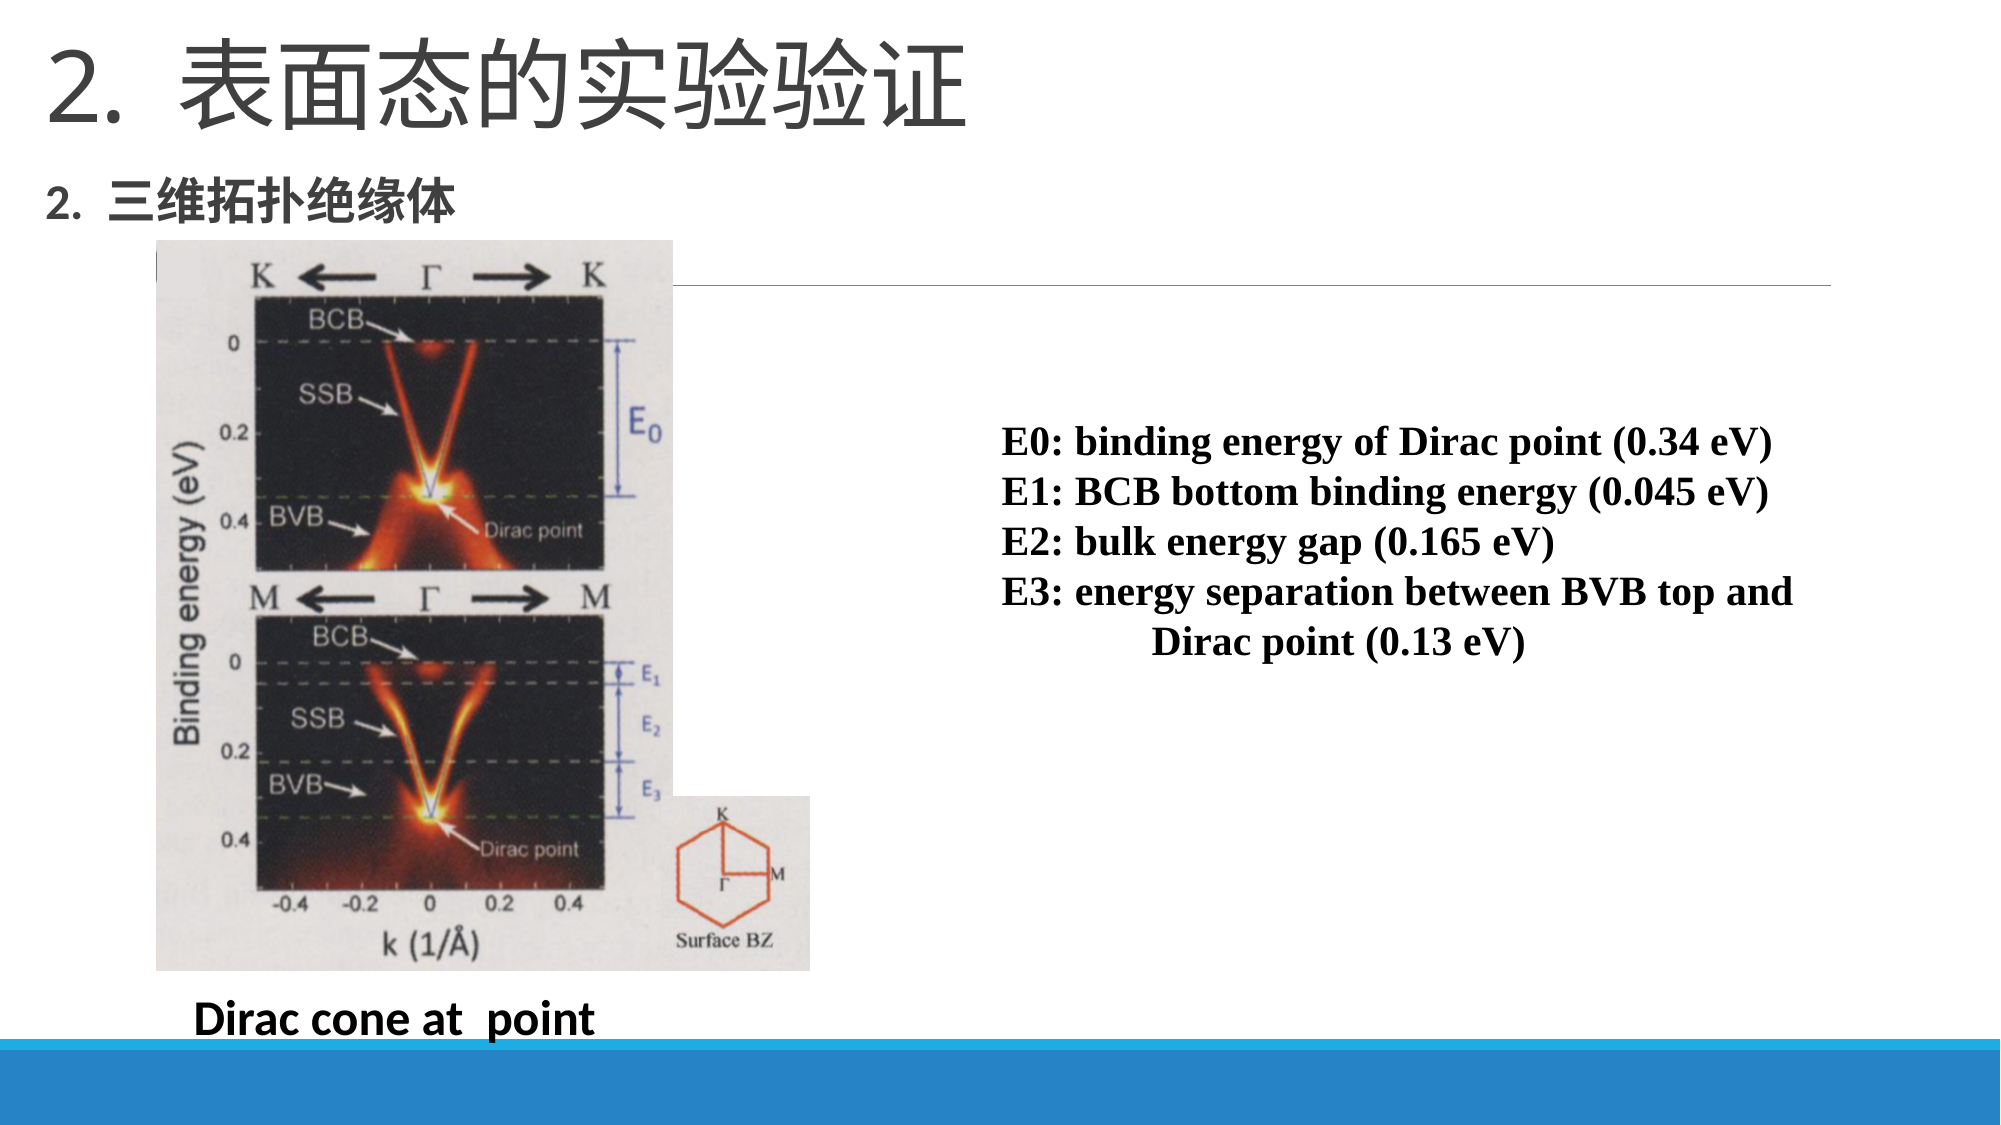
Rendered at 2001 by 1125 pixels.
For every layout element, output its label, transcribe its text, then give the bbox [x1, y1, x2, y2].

text_box E0: binding energy of Dirac point (0.34 eV) E1: BCB bottom binding energy (0.045 eV) E2: bulk energy gap (0.165 eV) E3: energy separation between BVB top and Dirac point (0.13 eV) [986, 406, 1827, 672]
text_box 2. 三维拓扑绝缘体 [29, 168, 1759, 407]
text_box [156, 240, 674, 972]
picture [661, 796, 811, 972]
title 2. 表面态的实验验证 [30, 0, 1680, 151]
